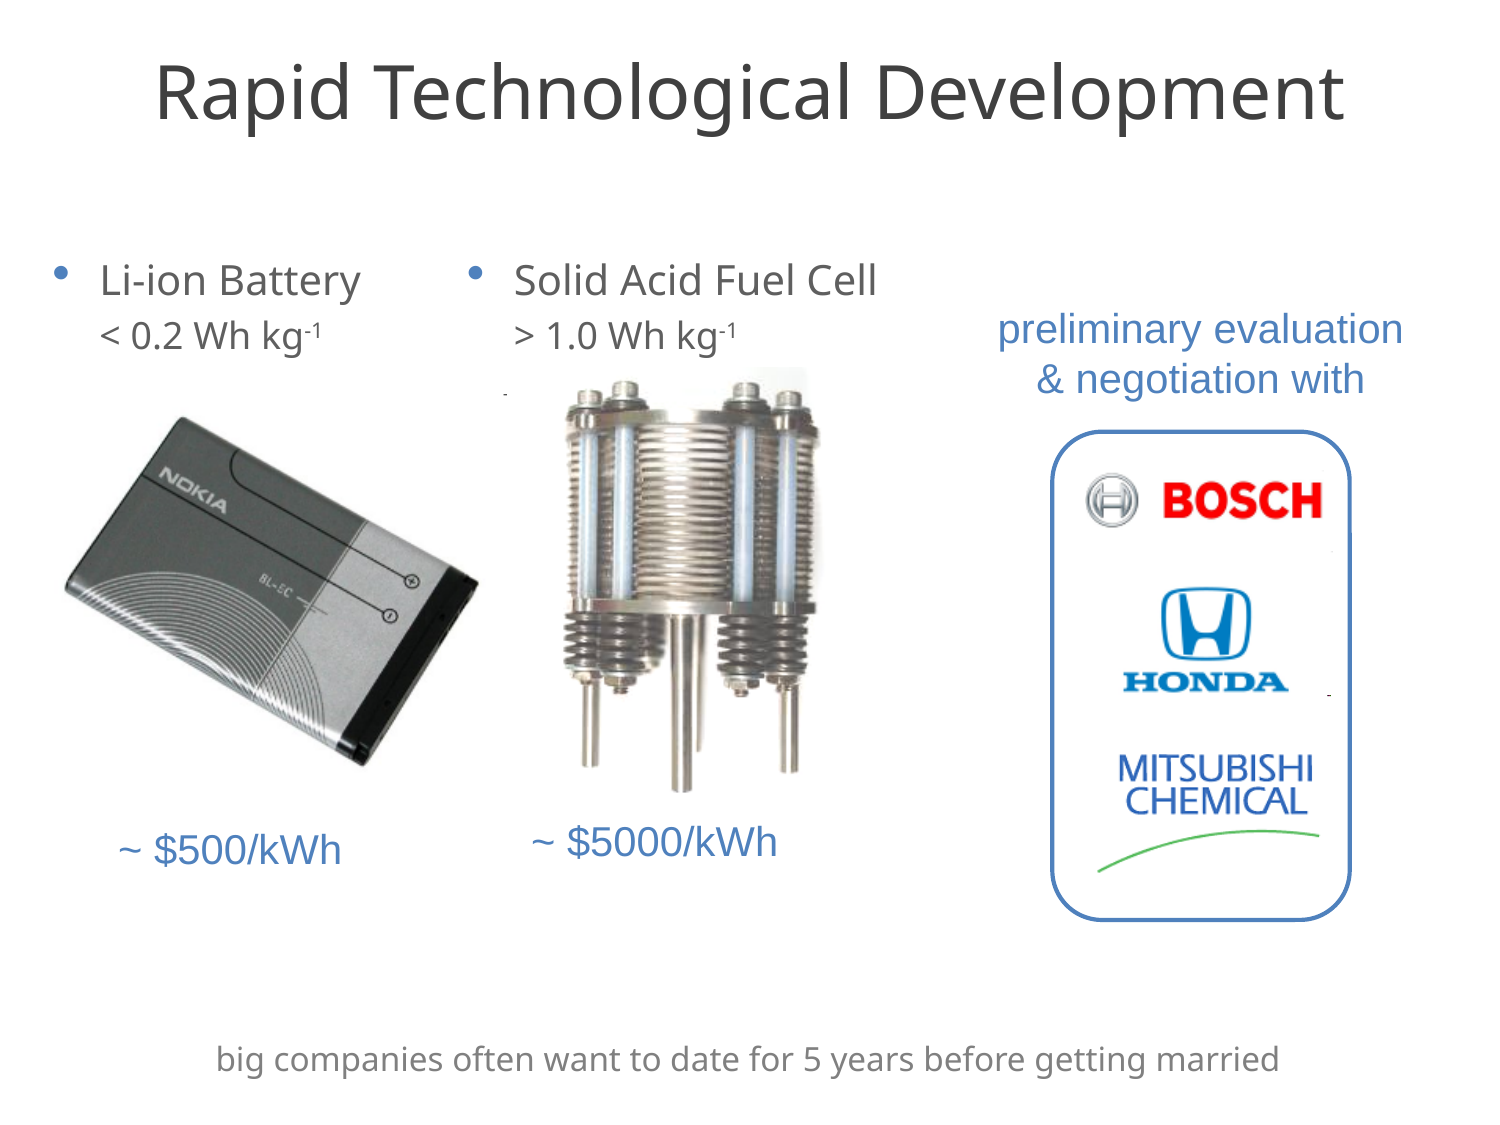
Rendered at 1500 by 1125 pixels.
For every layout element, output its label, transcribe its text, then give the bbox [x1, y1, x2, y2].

list Li-ion Battery < 0.2 Wh kg-1 [37, 246, 451, 398]
text_box Solid Acid Fuel Cell > 1.0 Wh kg-1 [452, 246, 950, 988]
text_box preliminary evaluation & negotiation with [974, 294, 1428, 410]
text_box big companies often want to date for 5 years before getting married [200, 1030, 1298, 1086]
text_box ~ $500/kWh [103, 815, 358, 881]
picture [1085, 470, 1325, 531]
text_box [1052, 431, 1350, 918]
title Rapid Technological Development [37, 37, 1463, 166]
list Li-ion Battery < 0.2 Wh kg-1 [37, 792, 451, 988]
picture [525, 367, 854, 832]
picture [1093, 551, 1334, 932]
picture [42, 393, 507, 791]
